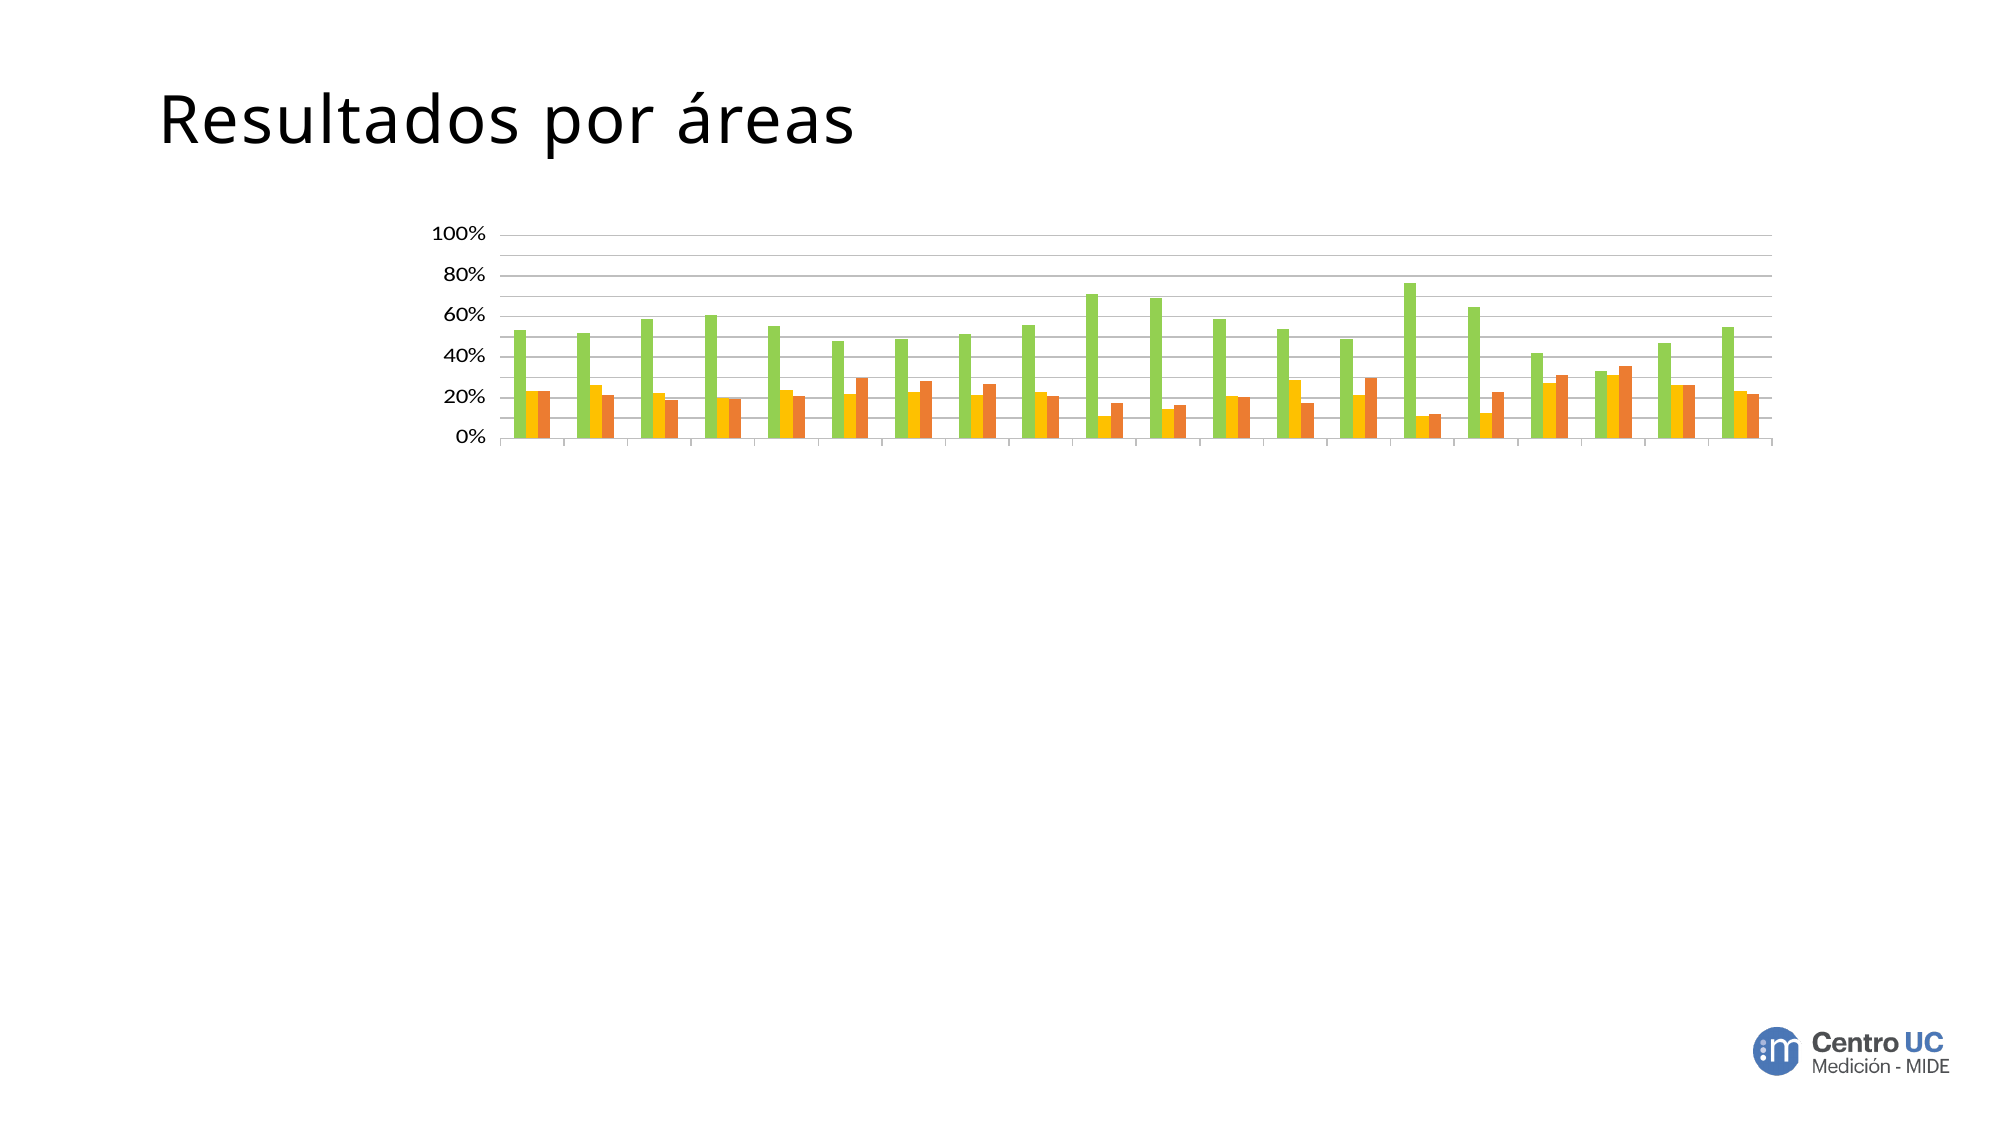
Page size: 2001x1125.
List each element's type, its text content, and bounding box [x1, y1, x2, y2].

picture [1753, 1025, 1951, 1077]
title Resultados por áreas [158, 42, 1897, 202]
chart [57, 222, 1815, 988]
